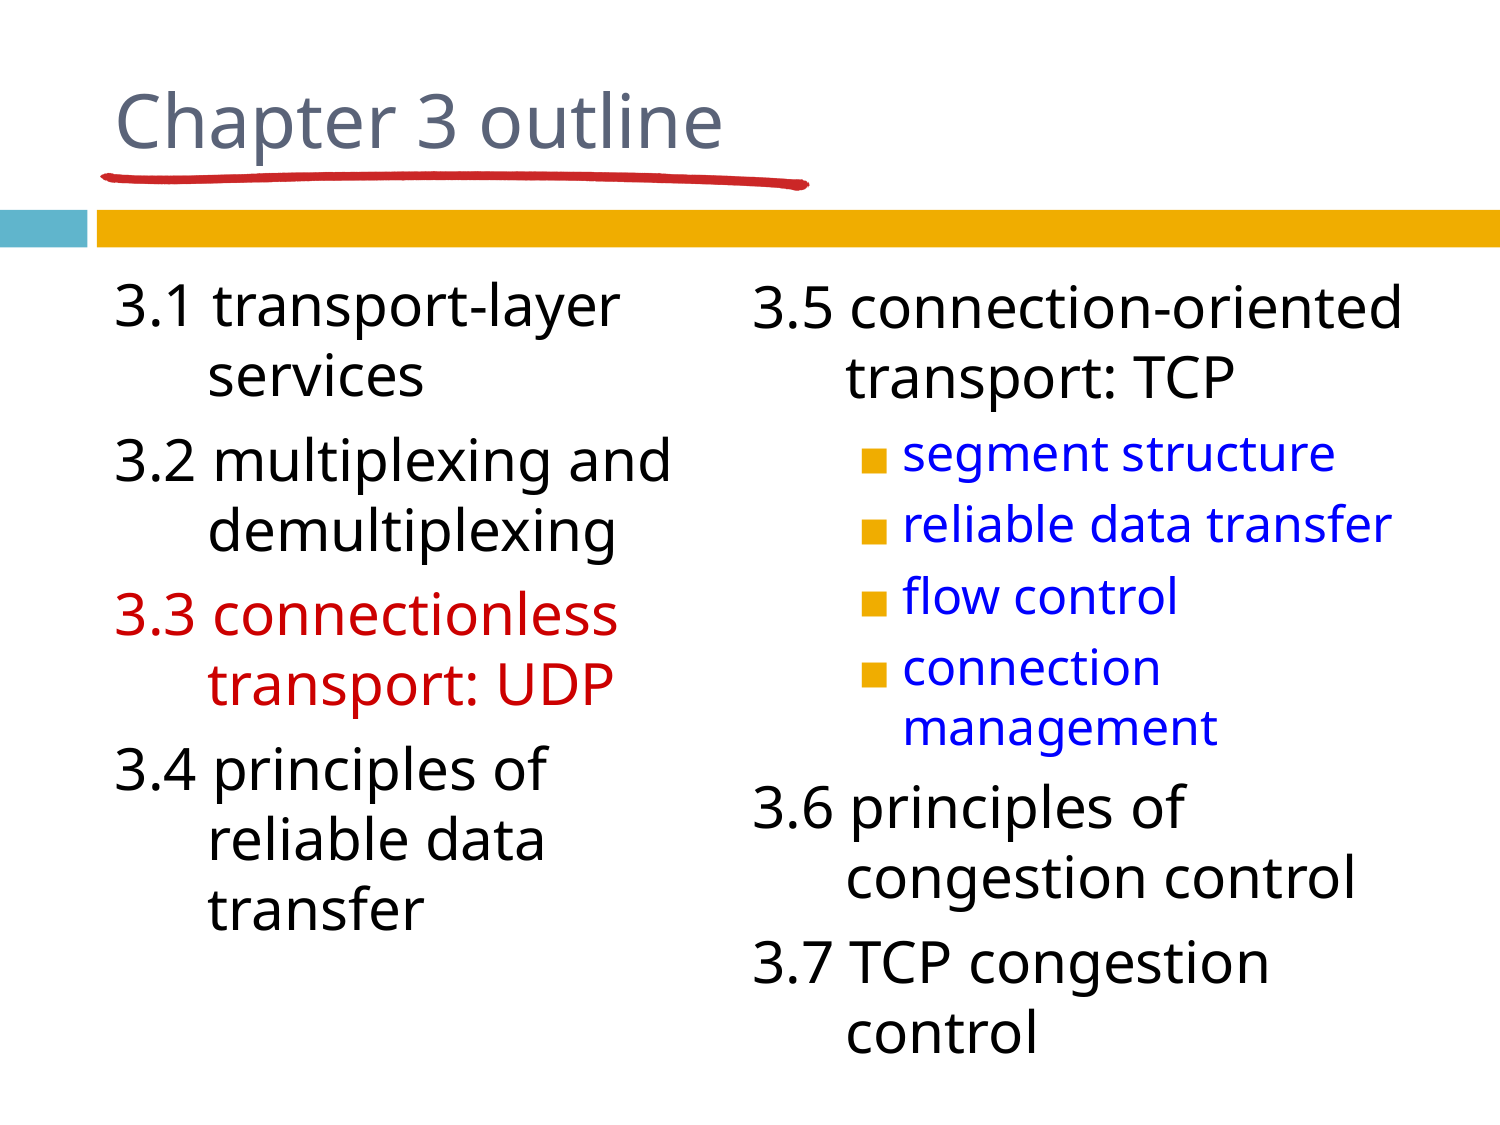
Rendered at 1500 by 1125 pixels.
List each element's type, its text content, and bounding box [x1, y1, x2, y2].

picture [97, 166, 818, 196]
title Chapter 3 outline [99, 37, 1438, 200]
list 3.1 transport-layer services 3.2 multiplexing and demultiplexing 3.3 connectionless transport: UDP 3.4 principles of reliable data transfer [99, 260, 738, 1011]
list 3.5 connection-oriented transport: TCP segment structure reliable data transfer flow control connection management 3.6 principles of congestion control 3.7 TCP congestion control [737, 262, 1435, 1025]
